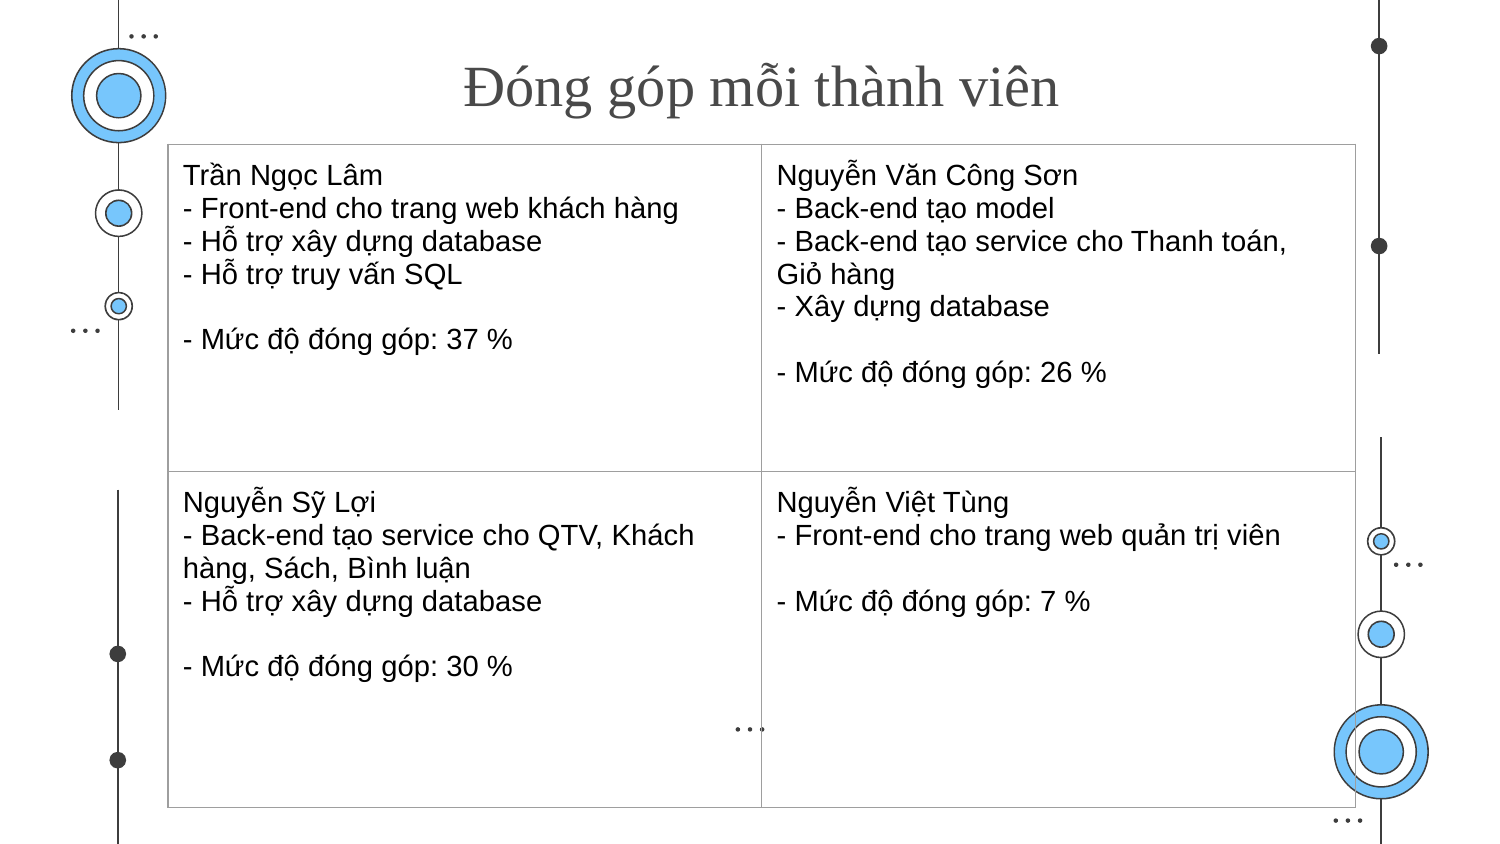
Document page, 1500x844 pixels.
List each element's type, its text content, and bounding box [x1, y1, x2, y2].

table_header Trần Ngọc Lâm - Front-end cho trang web khách hàng - Hỗ trợ xây dựng database - Hỗ trợ truy vấn SQL - Mức độ đóng góp: 37 % [169, 145, 761, 471]
title Đóng góp mỗi thành viên [367, 33, 1157, 129]
table_header Nguyễn Văn Công Sơn - Back-end tạo model - Back-end tạo service cho Thanh toán, Giỏ hàng - Xây dựng database - Mức độ đóng góp: 26 % [762, 145, 1355, 471]
table_cell Nguyễn Việt Tùng - Front-end cho trang web quản trị viên - Mức độ đóng góp: 7 % [762, 472, 1355, 807]
table_cell Nguyễn Sỹ Lợi - Back-end tạo service cho QTV, Khách hàng, Sách, Bình luận - Hỗ trợ xây dựng database - Mức độ đóng góp: 30 % [169, 472, 761, 807]
